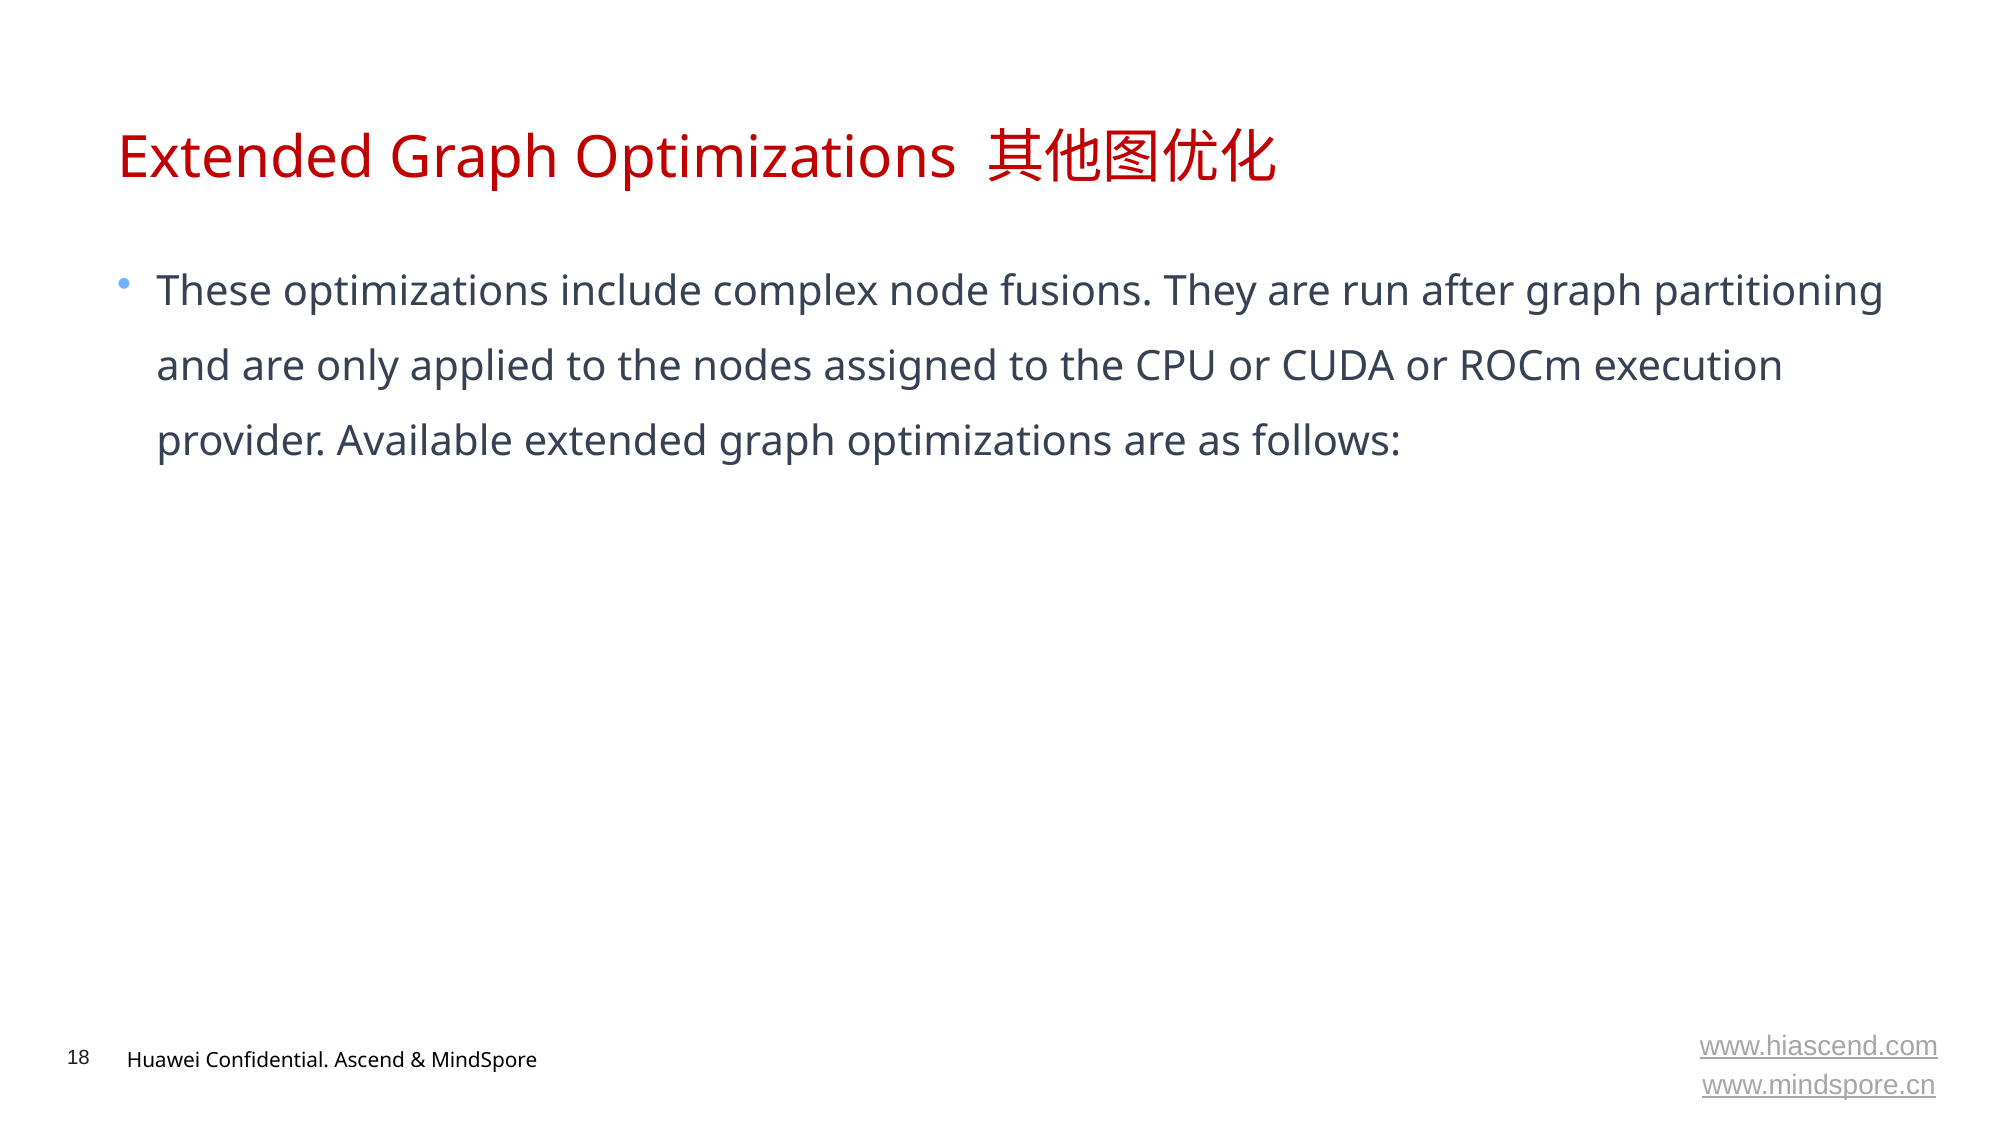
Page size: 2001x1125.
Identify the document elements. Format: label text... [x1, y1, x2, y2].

title Extended Graph Optimizations 其他图优化 [102, 111, 1901, 209]
list These optimizations include complex node fusions. They are run after graph partitioning and are only applied to the nodes assigned to the CPU or CUDA or ROCm execution provider. Available extended graph optimizations are as follows: [102, 231, 1901, 988]
